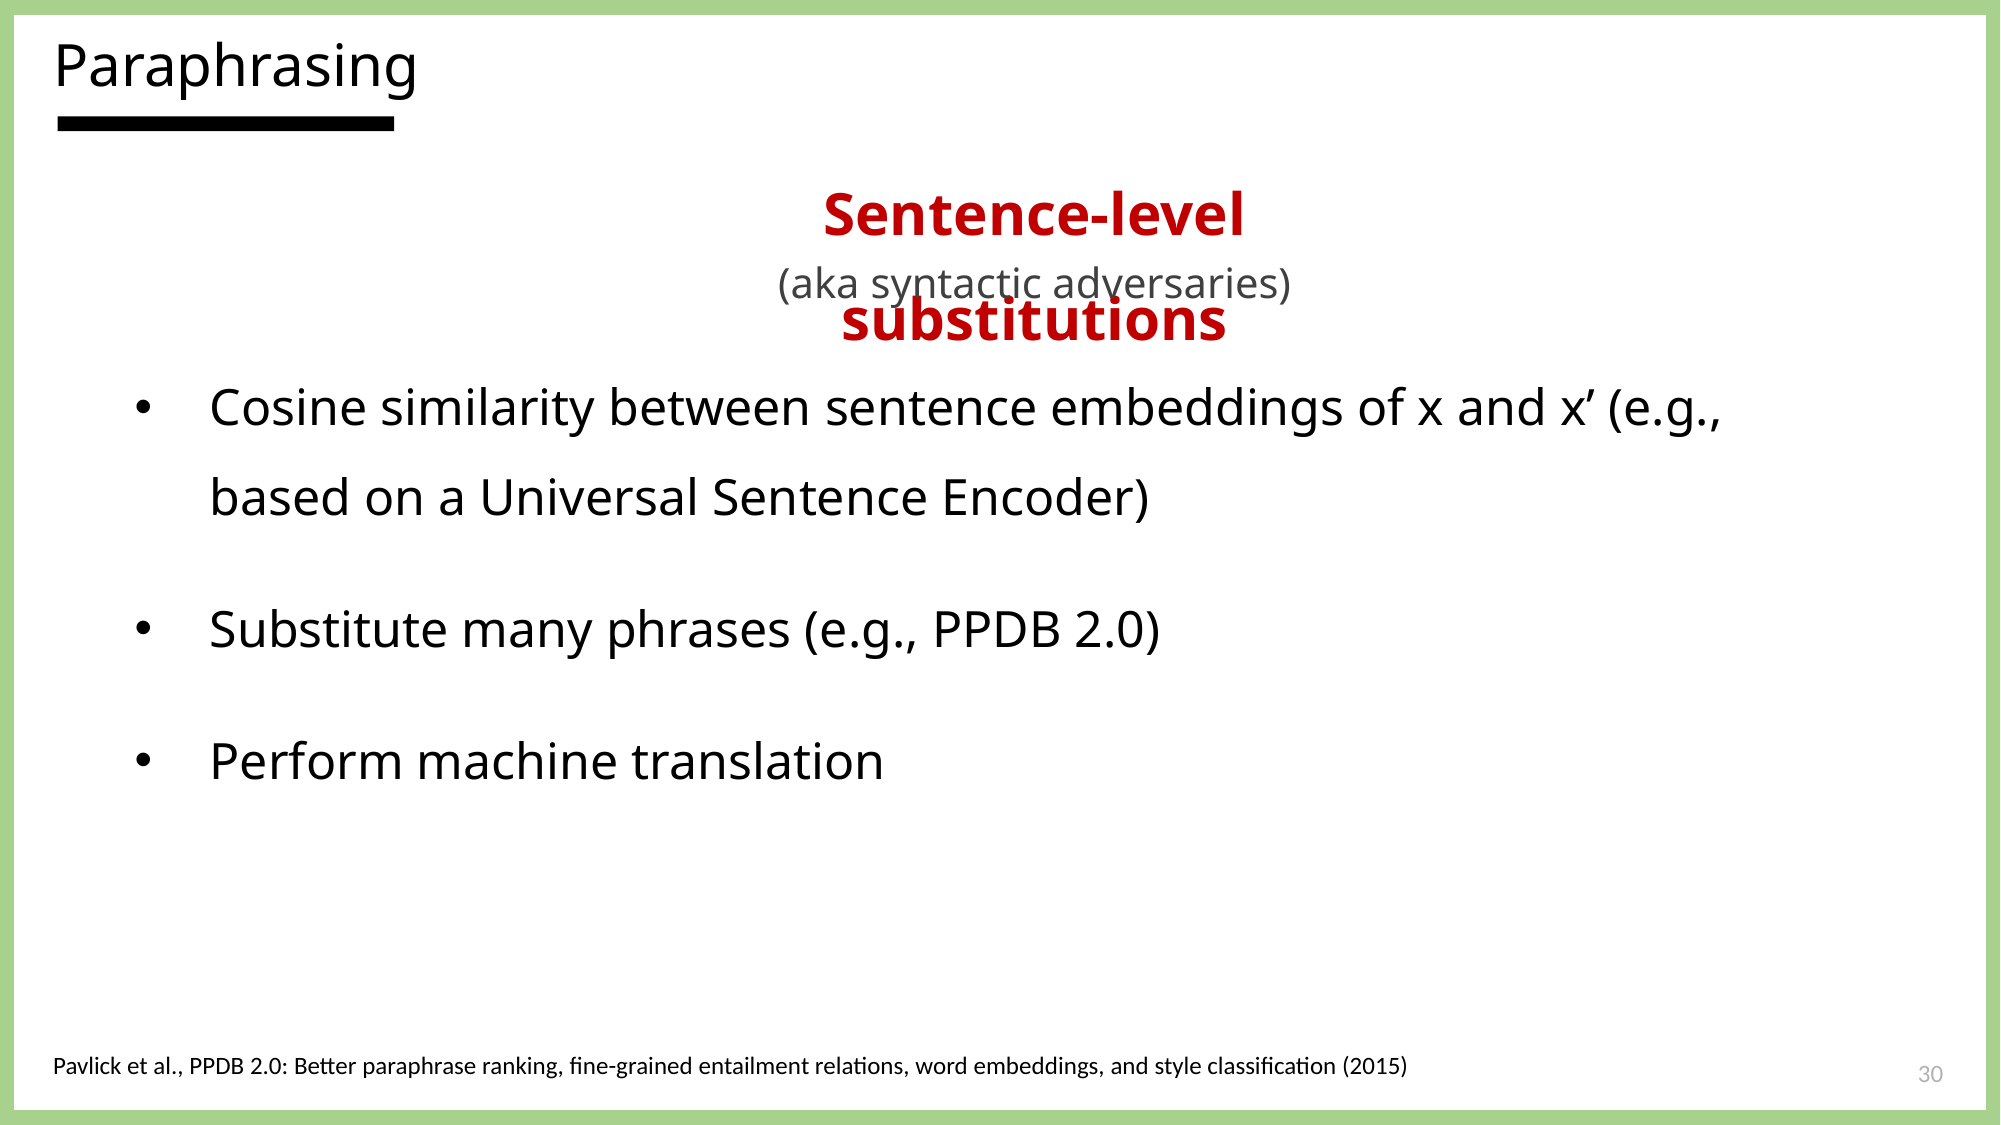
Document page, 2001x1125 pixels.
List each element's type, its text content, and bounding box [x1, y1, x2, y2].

text_box Sentence-level substitutions [642, 134, 1427, 262]
text_box Cosine similarity between sentence embeddings of x and x’ (e.g., based on a Universal Sentence Encoder) Substitute many phrases (e.g., PPDB 2.0) Perform machine translation [119, 338, 1826, 991]
slide_number 30 [1508, 1042, 1959, 1103]
text_box Pavlick et al., PPDB 2.0: Better paraphrase ranking, fine-grained entailment relations, word embeddings, and style classification (2015) [38, 1042, 1501, 1088]
text_box (aka syntactic adversaries) [748, 224, 1321, 339]
text_box Paraphrasing [38, 28, 482, 132]
